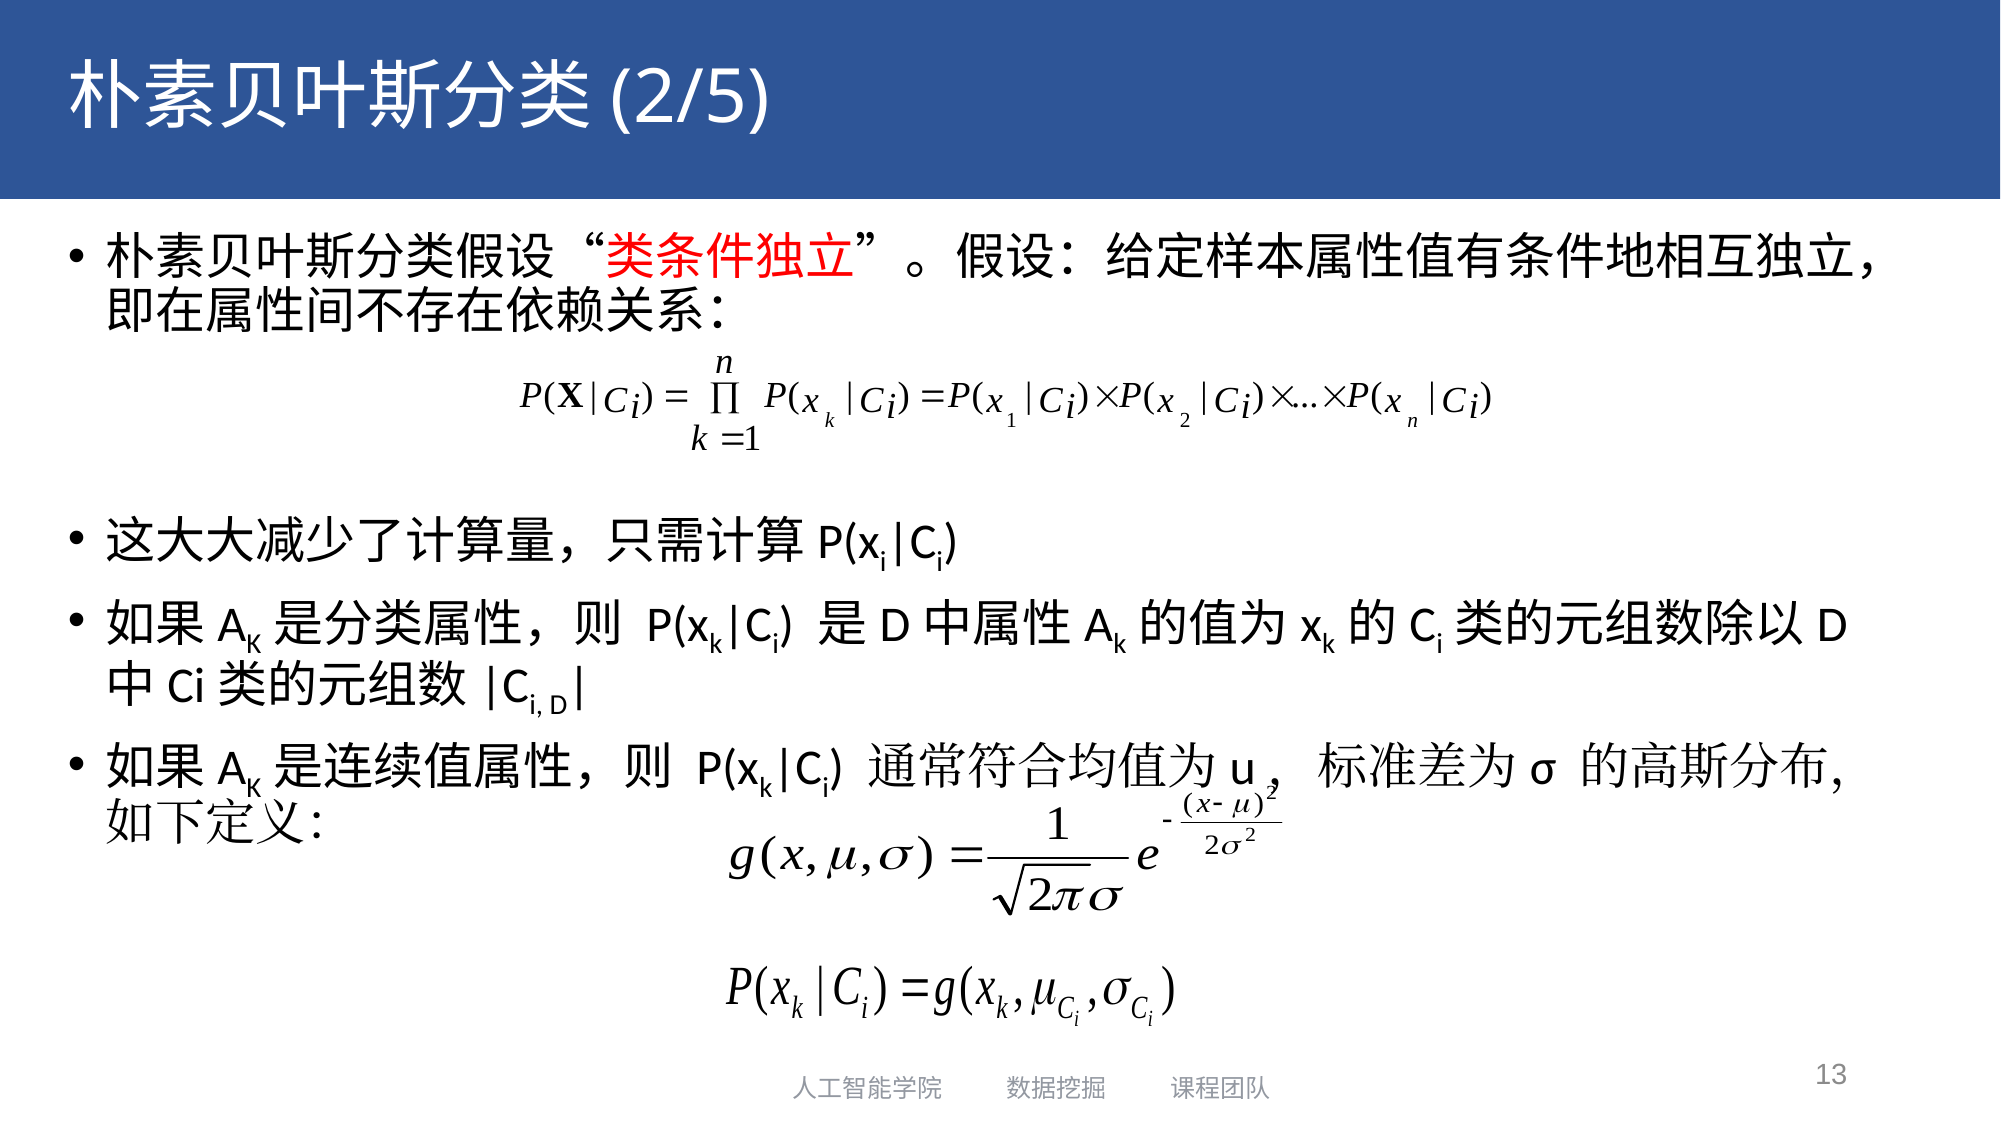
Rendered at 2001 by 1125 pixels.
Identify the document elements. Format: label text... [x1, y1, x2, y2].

slide_number 13 [1412, 1042, 1863, 1103]
footer 人工智能学院 数据挖掘 课程团队 [694, 1057, 1370, 1118]
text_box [718, 773, 1293, 926]
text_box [513, 337, 1499, 460]
title 朴素贝叶斯分类(2/5) [52, 23, 1753, 174]
list 朴素贝叶斯分类假设“类条件独立”。假设：给定样本属性值有条件地相互独立，即在属性间不存在依赖关系： 这大大减少了计算量，只需计算P(xi|Ci) 如果AK是分类属性，则 P(xk|Ci) 是D中属性Ak的值为xk的Ci类的元组数除以D中Ci类的元组数|Ci, D| 如果AK是连续值属性，则 P(xk|Ci) 通常符合均值为u，标准差为σ 的高斯分布，如下定义： [52, 223, 1923, 1010]
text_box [718, 949, 1185, 1037]
